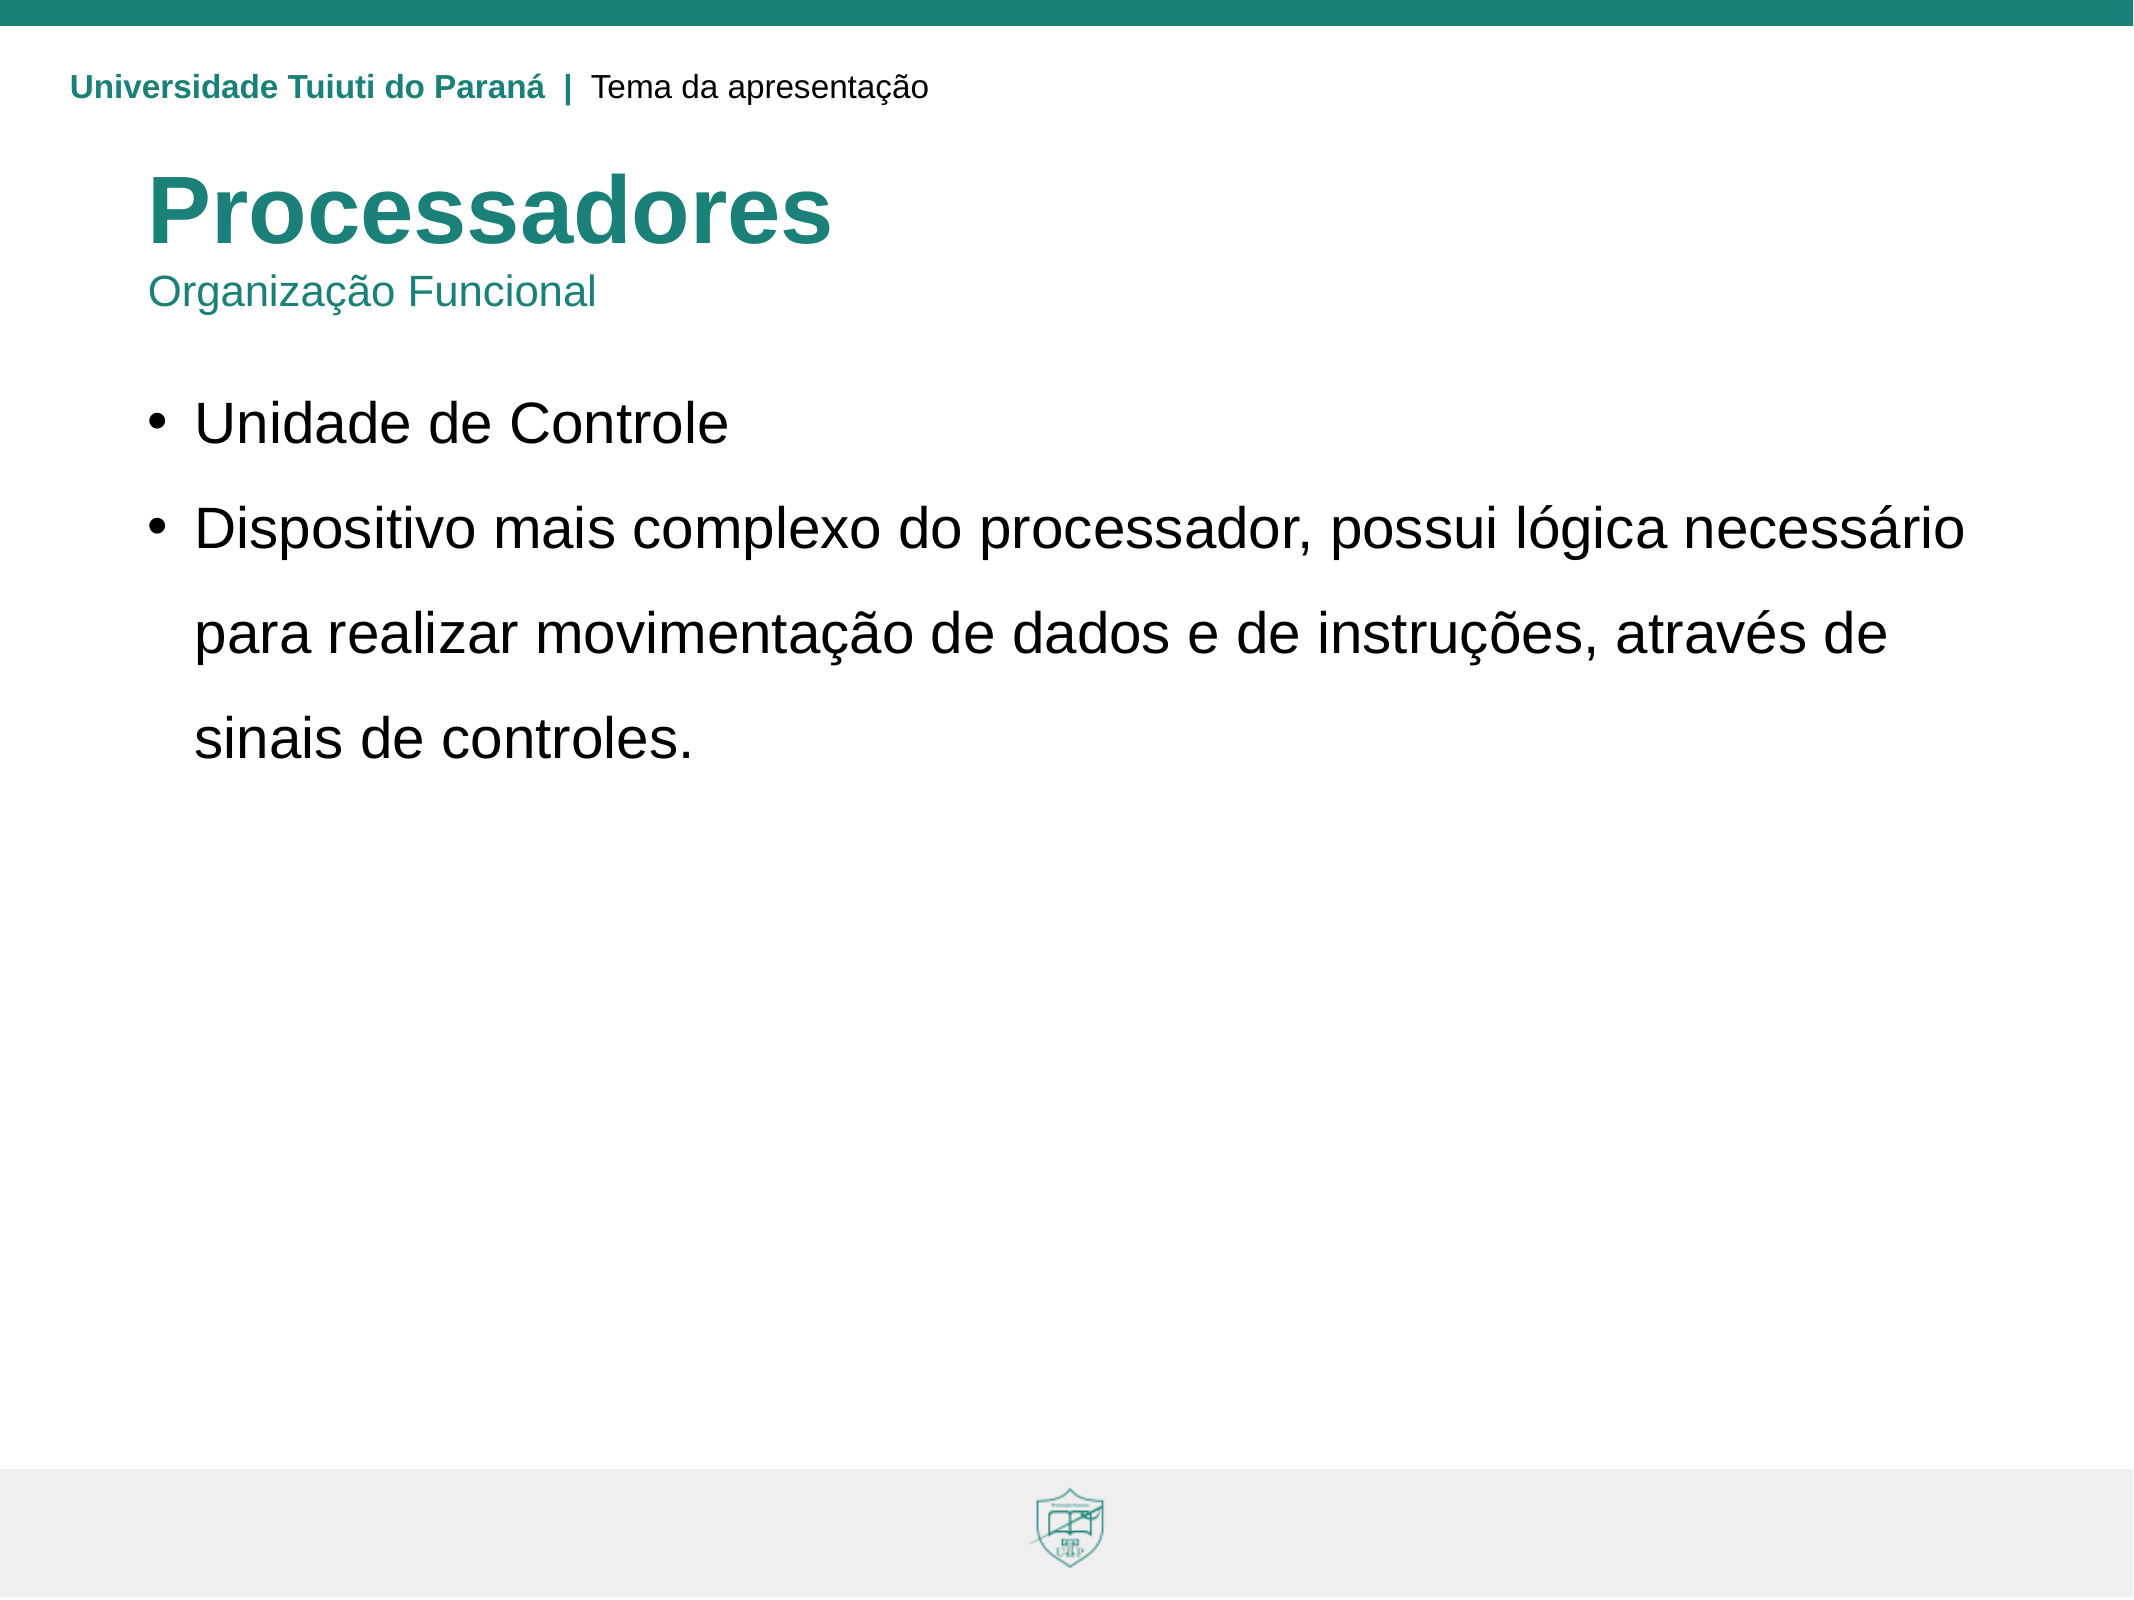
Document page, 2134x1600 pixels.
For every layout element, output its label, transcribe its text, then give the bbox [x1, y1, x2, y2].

text_box Universidade Tuiuti do Paraná | Tema da apresentação [63, 59, 936, 112]
picture [0, 0, 2134, 26]
text_box Processadores Organização Funcional Unidade de Controle Dispositivo mais complexo do processador, possui lógica necessário para realizar movimentação de dados e de instruções, através de sinais de controles. [141, 141, 2060, 777]
picture [0, 1469, 2134, 1598]
